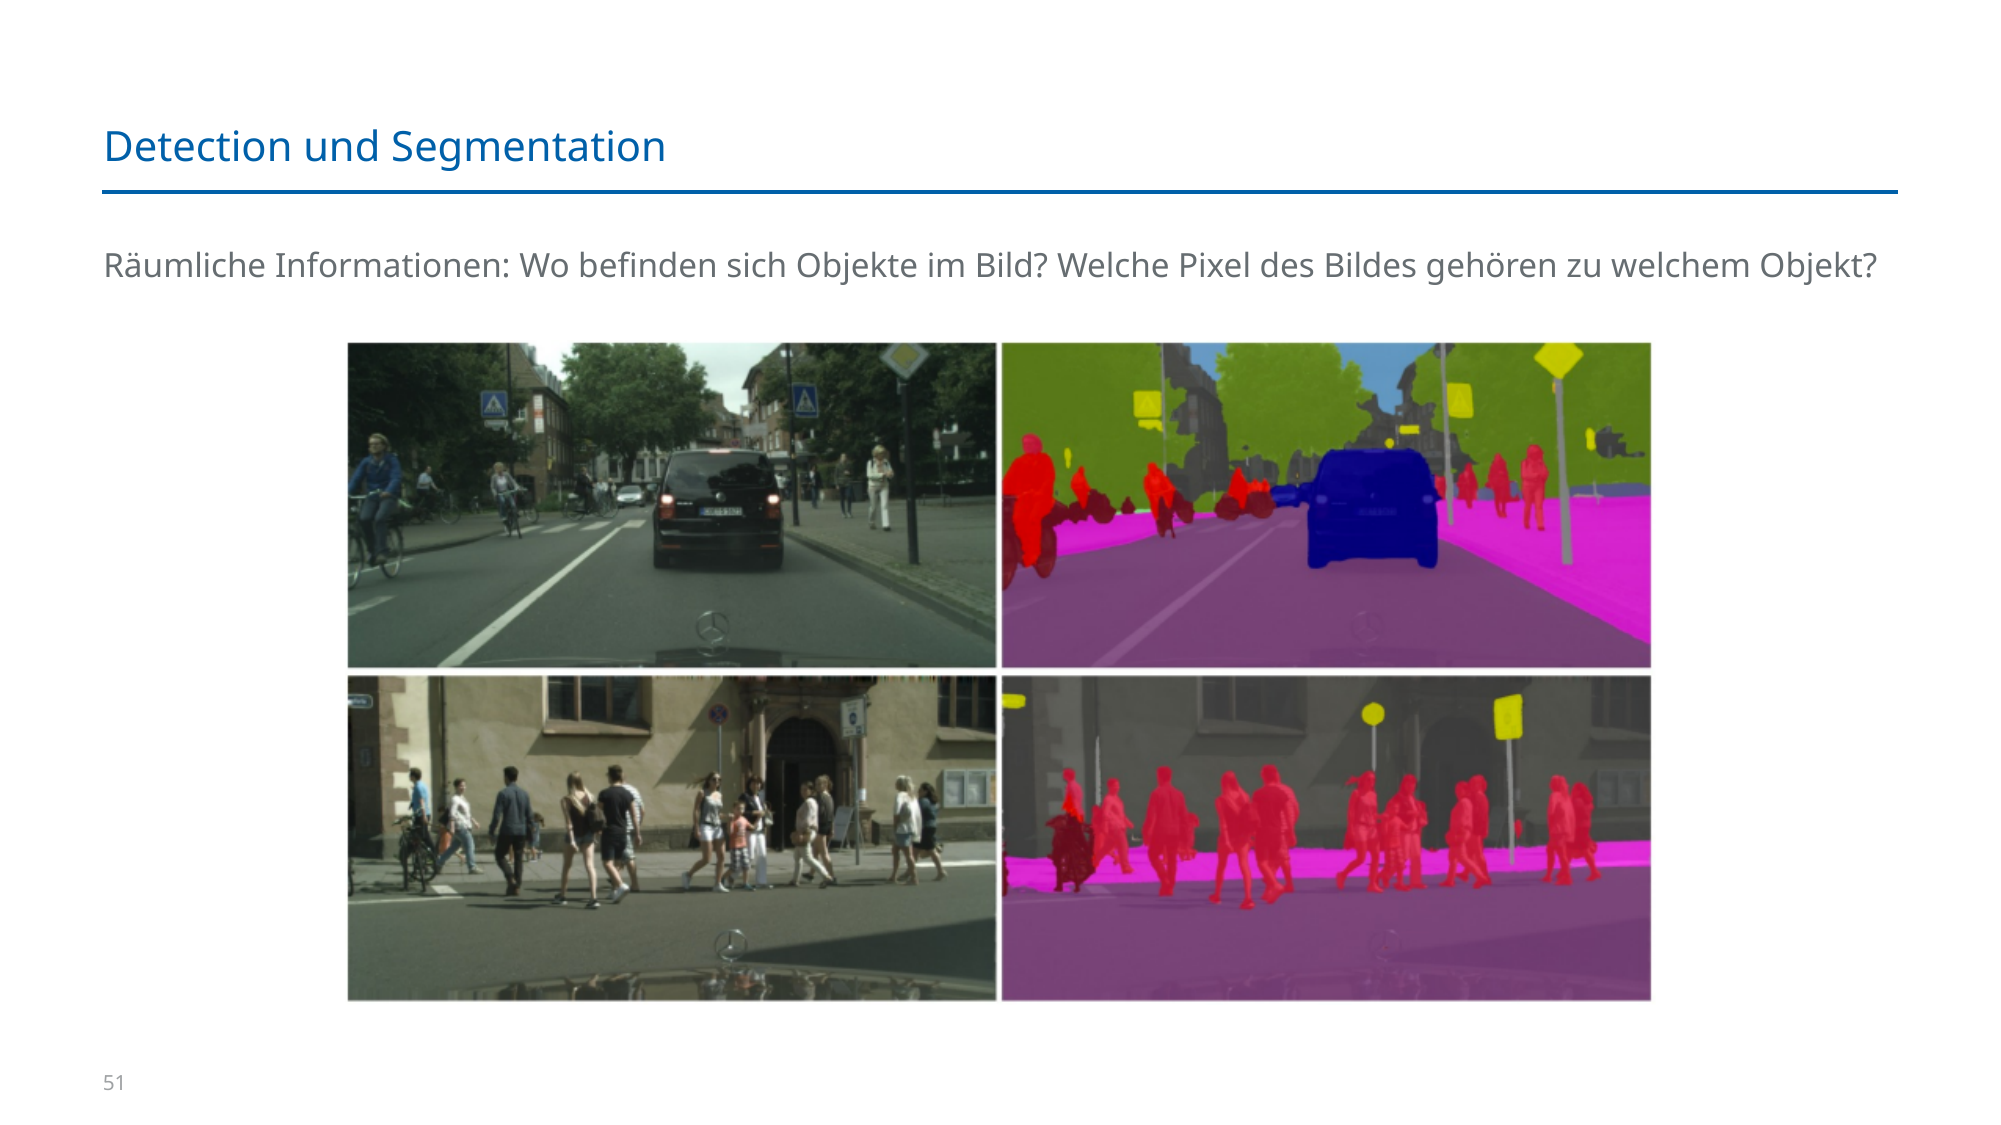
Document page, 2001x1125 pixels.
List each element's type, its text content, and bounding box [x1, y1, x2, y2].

list Räumliche Informationen: Wo befinden sich Objekte im Bild? Welche Pixel des Bildes gehören zu welchem Objekt? [103, 243, 1898, 905]
slide_number 51 [102, 1065, 182, 1089]
picture [345, 340, 1656, 1005]
list Detection und Segmentation [103, 116, 1898, 173]
